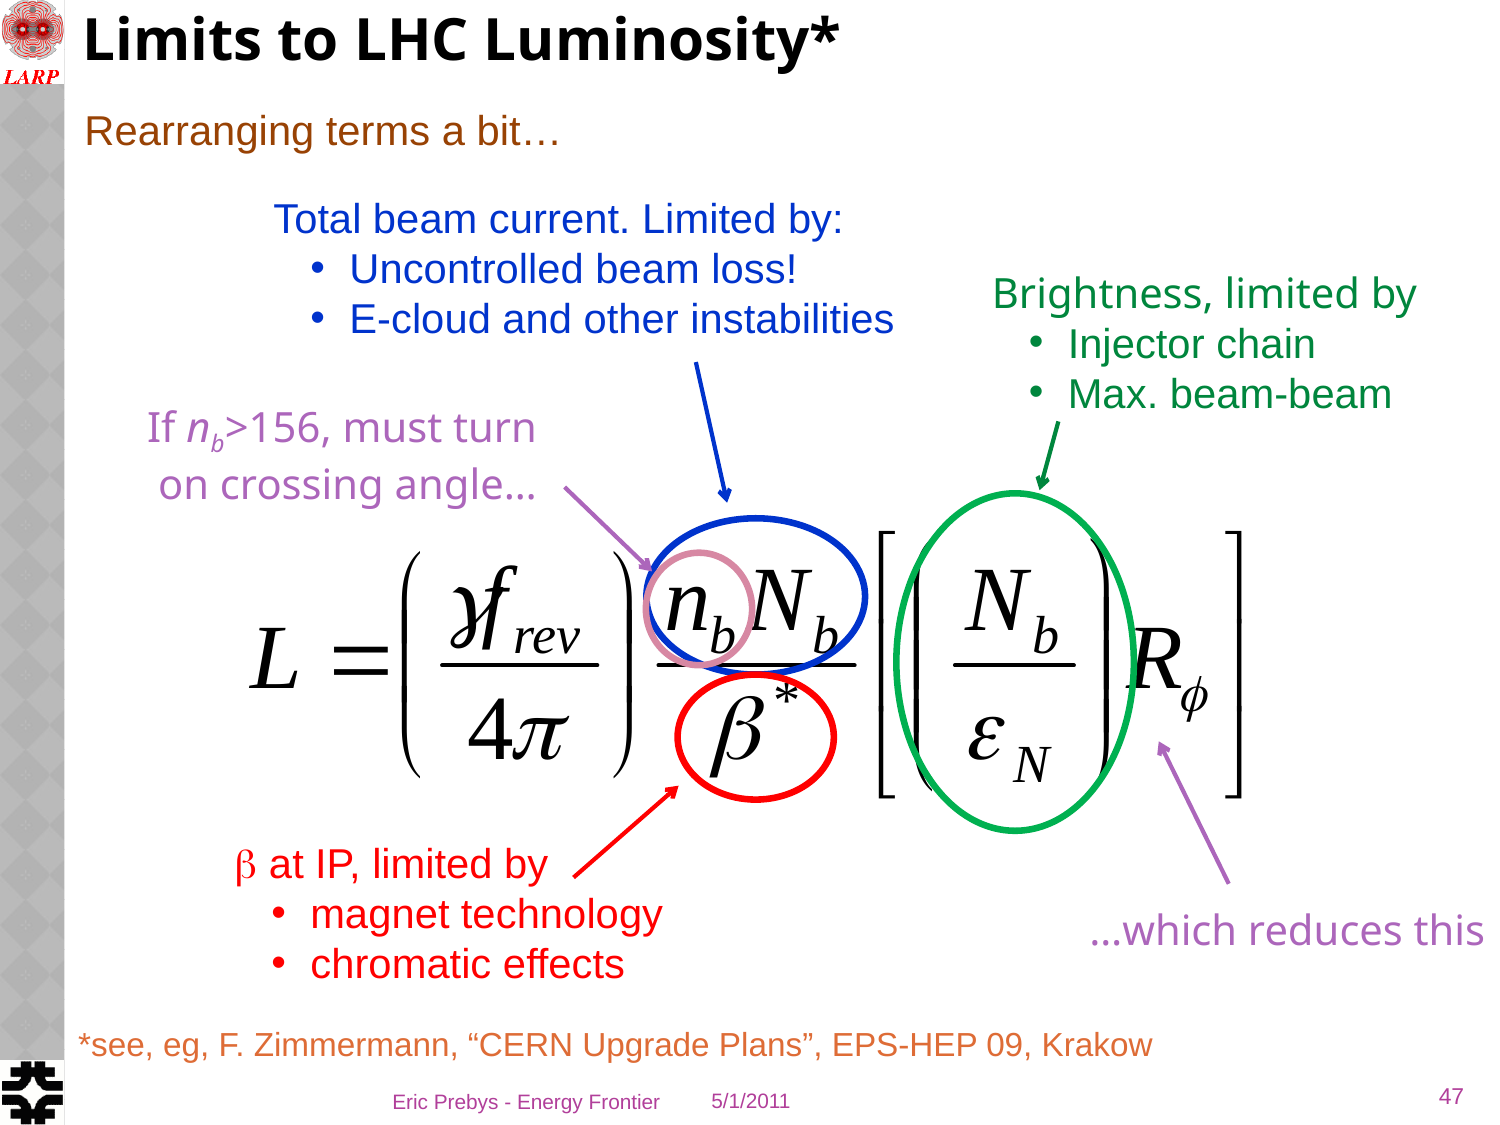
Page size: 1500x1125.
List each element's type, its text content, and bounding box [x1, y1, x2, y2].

text_box b at IP, limited by magnet technology chromatic effects [219, 829, 695, 995]
title Limits to LHC Luminosity* [75, 0, 1431, 73]
text_box If nb>156, must turn on crossing angle… [77, 393, 552, 515]
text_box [564, 486, 653, 572]
picture [0, 1060, 64, 1125]
text_box [982, 828, 1048, 835]
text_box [573, 785, 680, 878]
picture [0, 0, 64, 84]
text_box …which reduces this [1025, 896, 1500, 962]
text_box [1122, 777, 1266, 848]
text_box Brightness, limited by Injector chain Max. beam-beam [977, 258, 1471, 424]
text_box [640, 416, 783, 449]
footer Eric Prebys - Energy Frontier [75, 1075, 675, 1114]
text_box Total beam current. Limited by: Uncontrolled beam loss! E-cloud and other instabilities [258, 184, 939, 350]
slide_number 47 [1367, 1071, 1465, 1110]
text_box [232, 511, 1373, 819]
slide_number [696, 1075, 1025, 1114]
text_box [957, 490, 1073, 510]
text_box *see, eg, F. Zimmermann, “CERN Upgrade Plans”, EPS-HEP 09, Krakow [63, 1016, 1470, 1071]
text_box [1014, 445, 1084, 466]
text_box Rearranging terms a bit… [69, 96, 618, 162]
